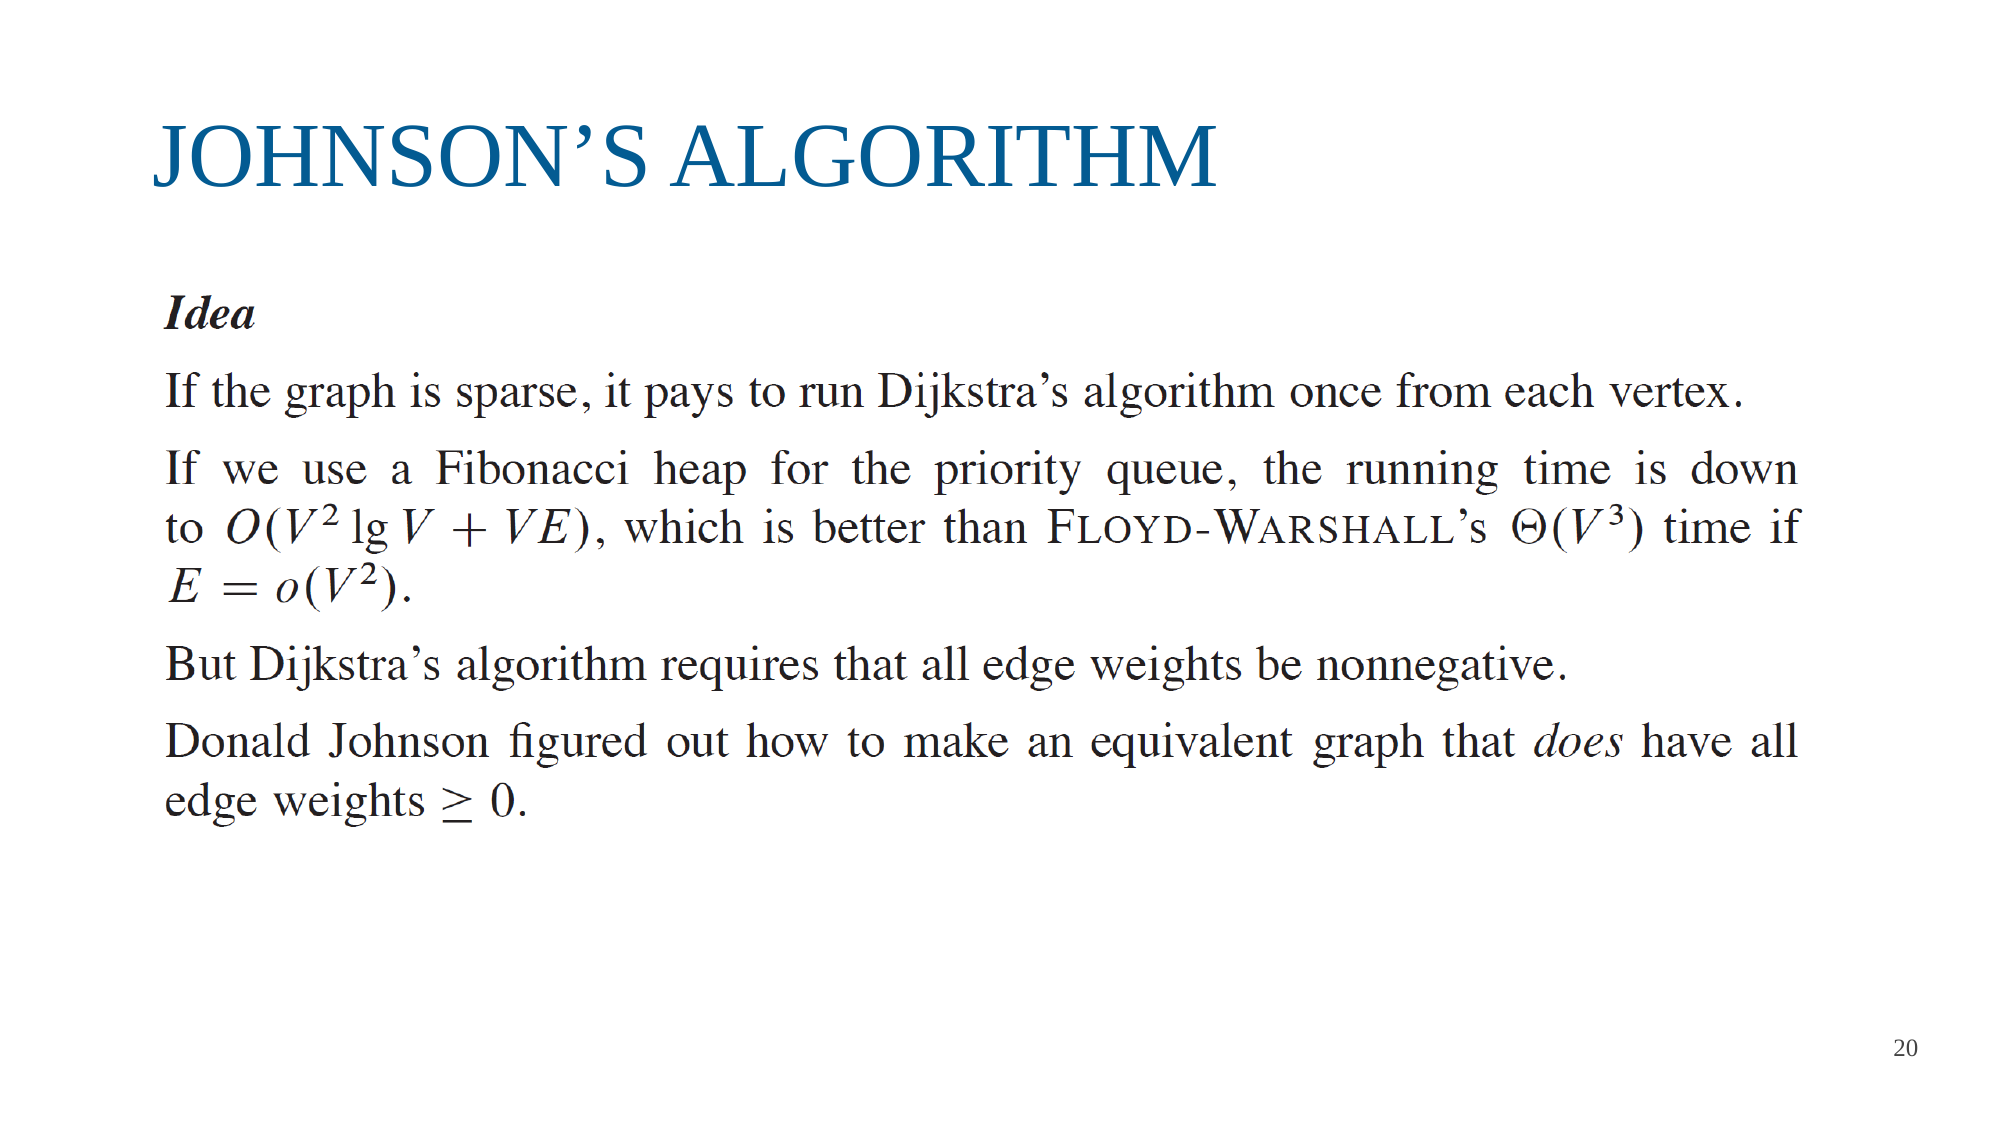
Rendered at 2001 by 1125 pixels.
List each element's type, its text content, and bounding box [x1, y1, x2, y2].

title JOHNSON’S ALGORITHM [137, 48, 1863, 266]
slide_number 20 [1483, 1016, 1934, 1077]
picture [159, 281, 1841, 844]
